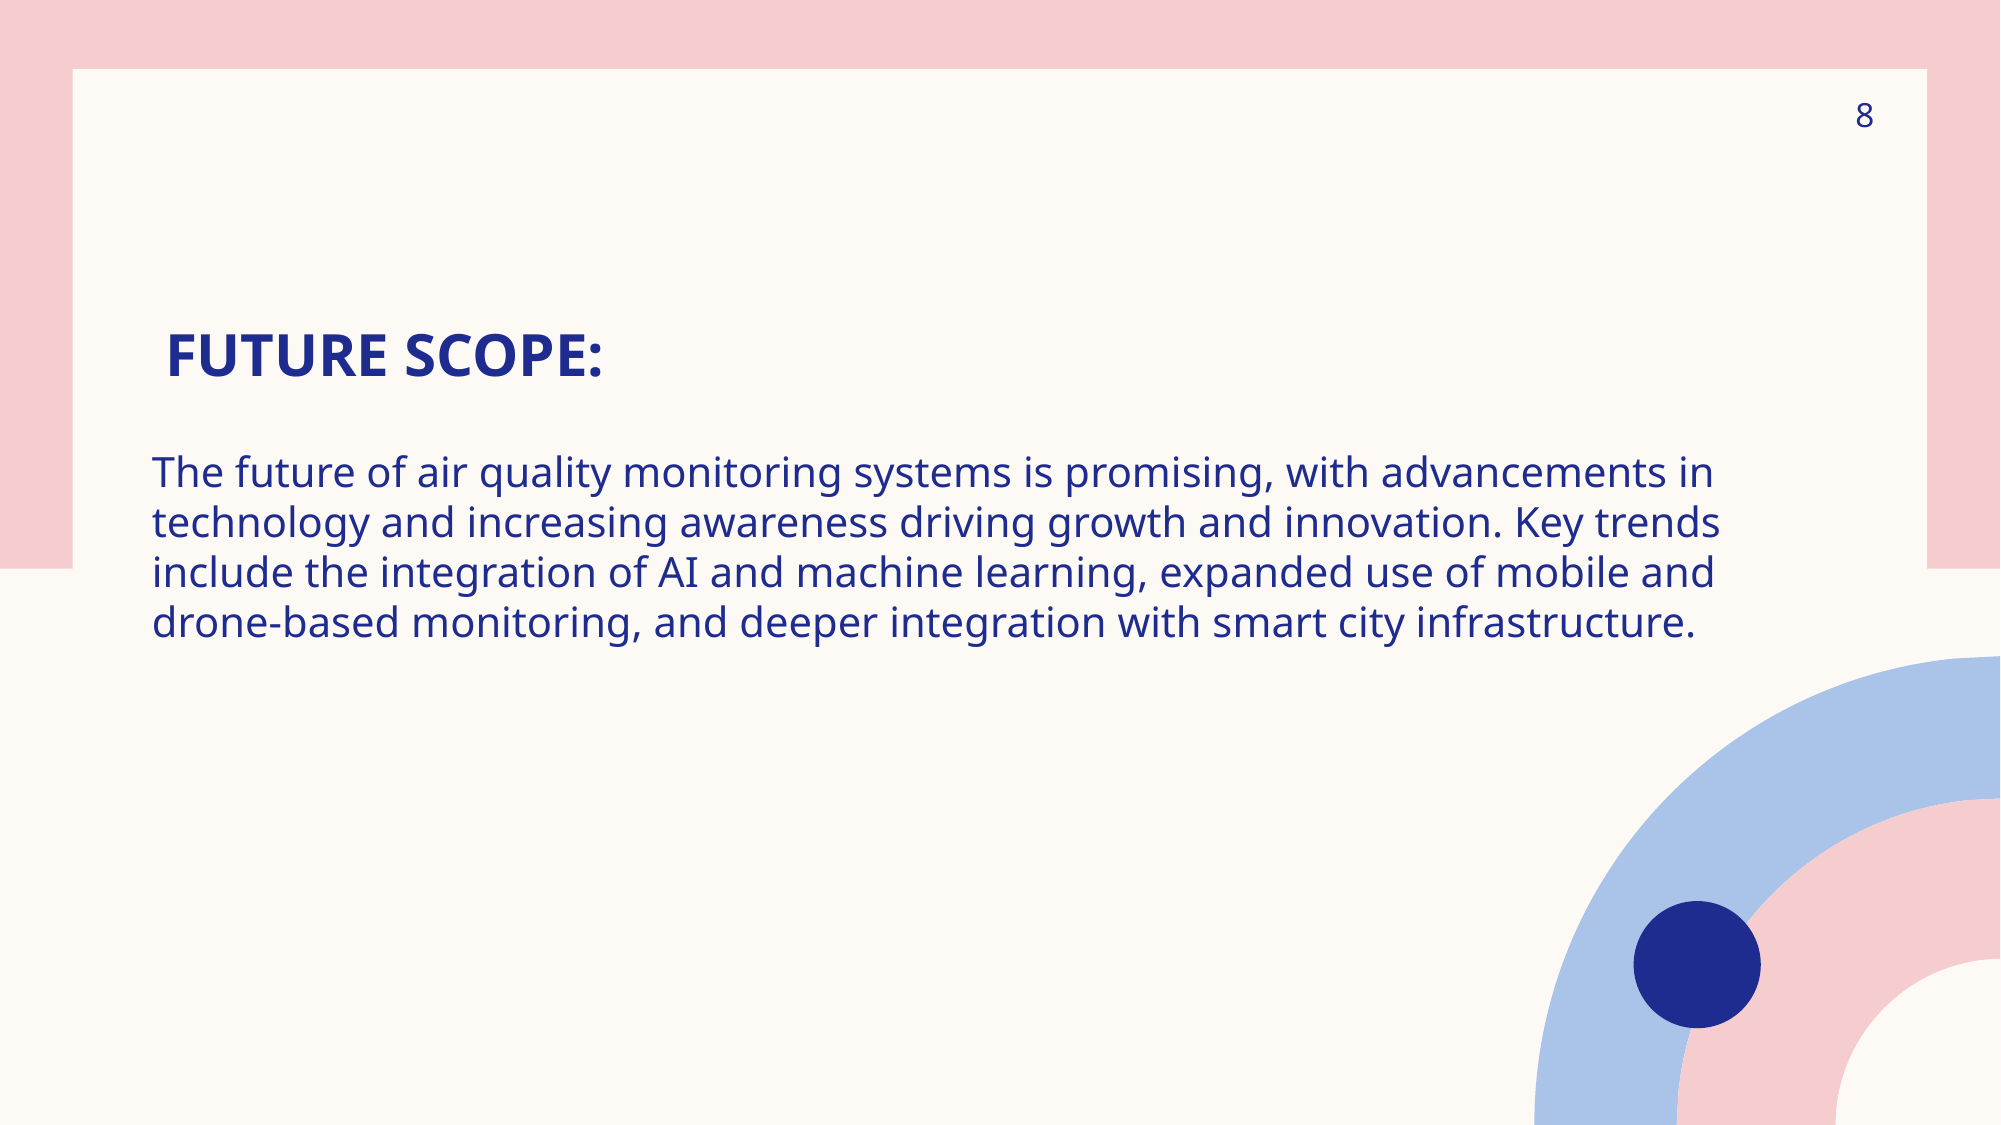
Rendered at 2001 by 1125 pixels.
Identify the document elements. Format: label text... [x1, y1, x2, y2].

list The future of air quality monitoring systems is promising, with advancements in technology and increasing awareness driving growth and innovation. Key trends include the integration of AI and machine learning, expanded use of mobile and drone-based monitoring, and deeper integration with smart city infrastructure. [136, 445, 1787, 1125]
title Future scope: [150, 209, 1402, 389]
slide_number 8 [1699, 75, 1875, 153]
